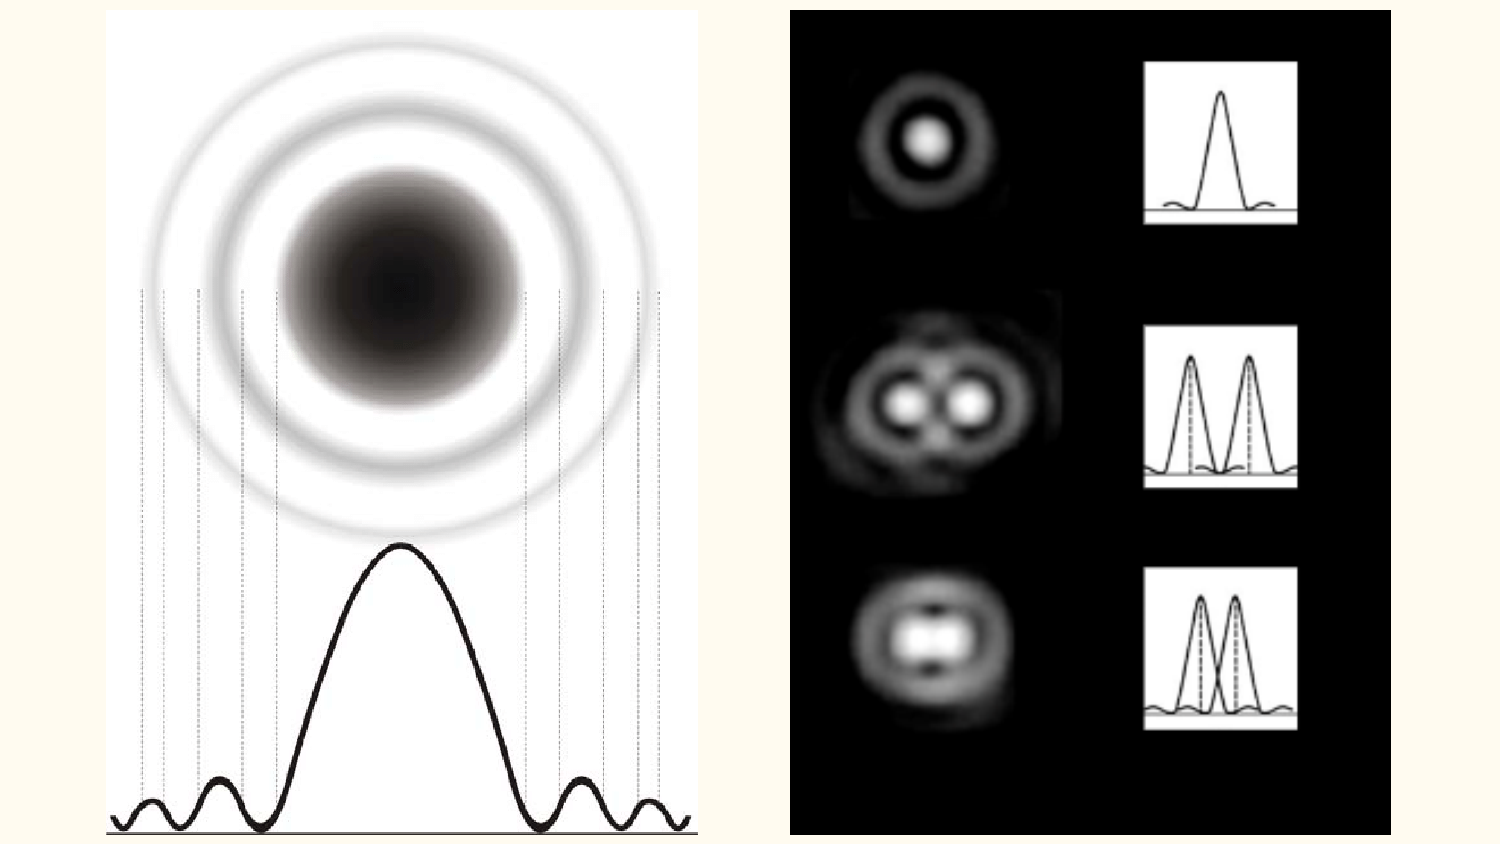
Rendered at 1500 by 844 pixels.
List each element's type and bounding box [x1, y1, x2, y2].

picture [790, 10, 1392, 836]
picture [106, 10, 698, 836]
